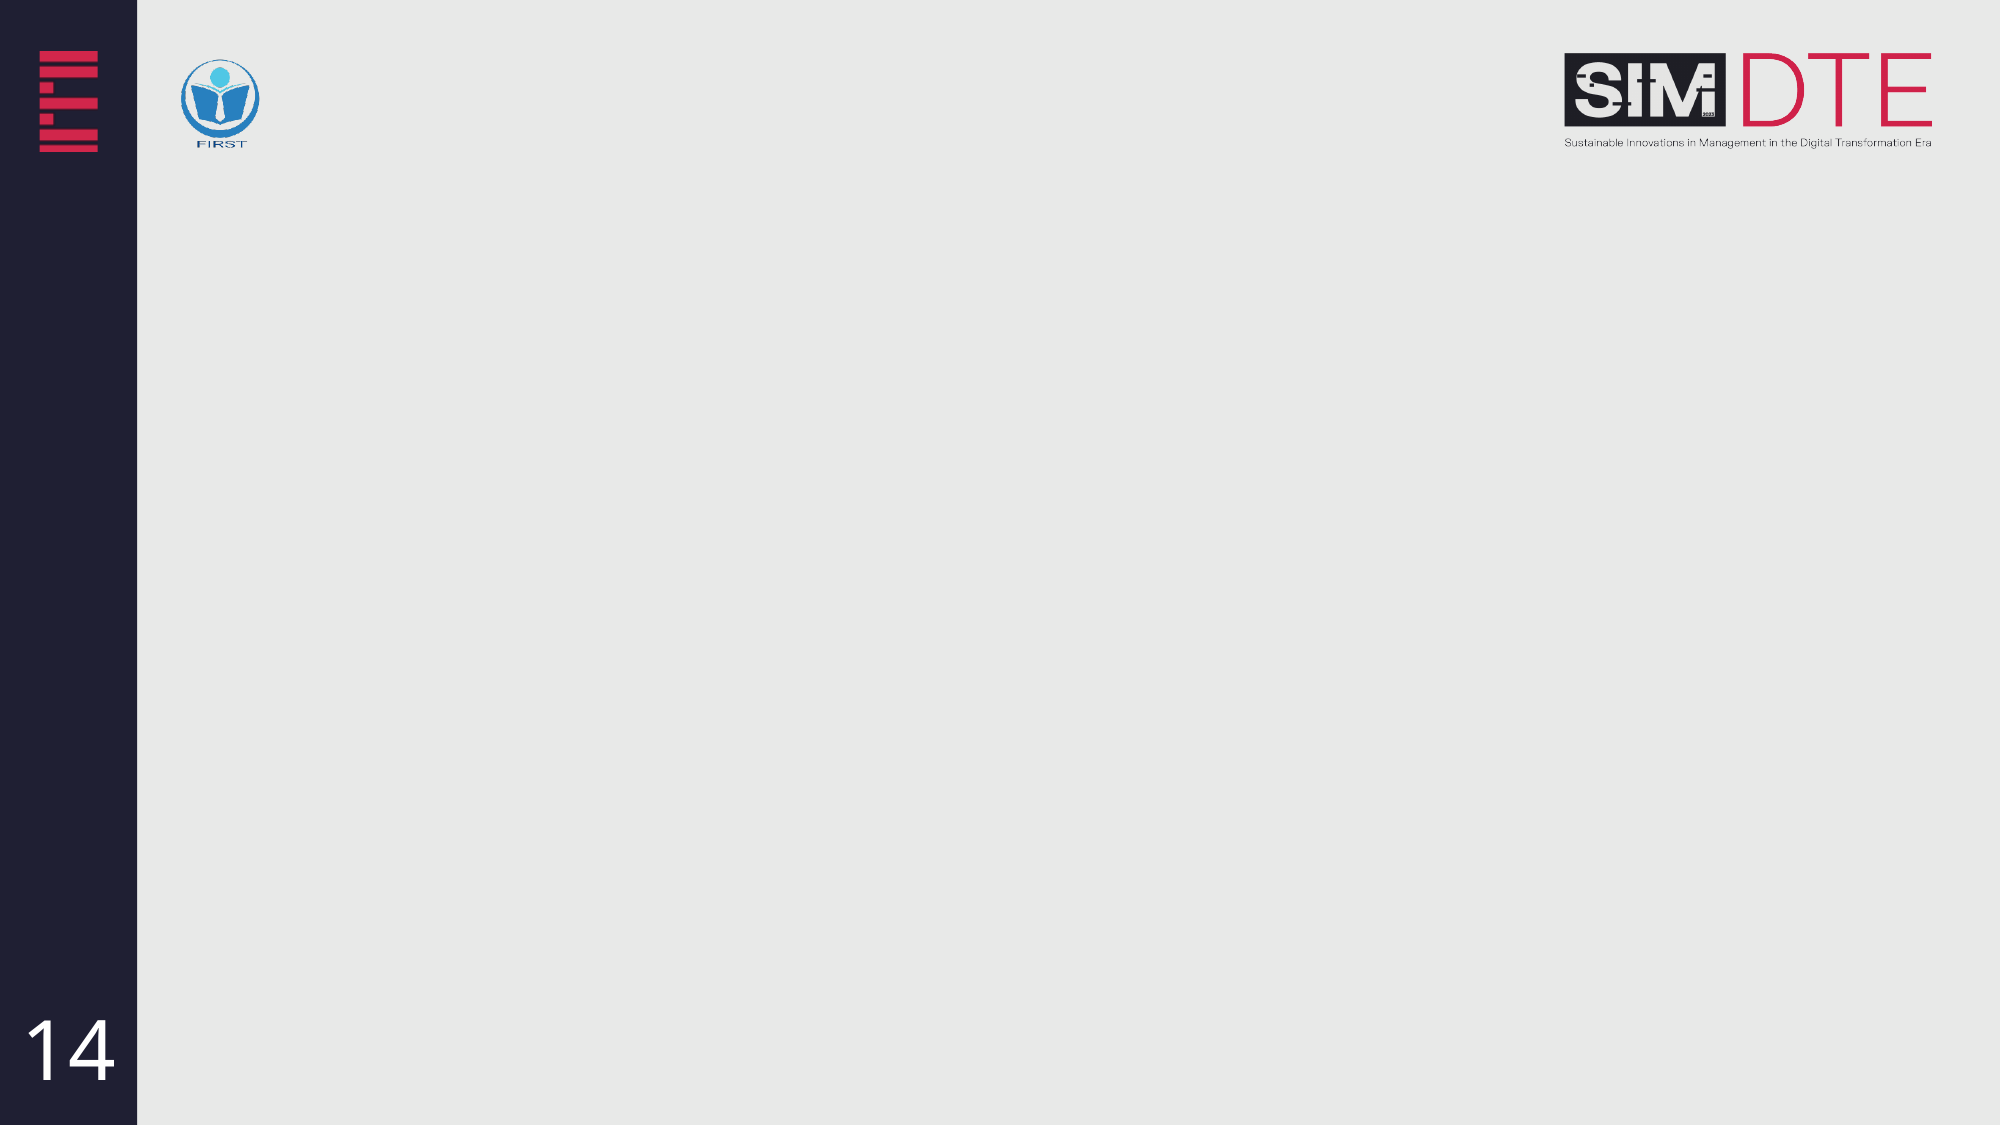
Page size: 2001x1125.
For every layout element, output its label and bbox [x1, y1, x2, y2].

picture [935, 0, 1985, 1077]
picture [176, 52, 263, 152]
